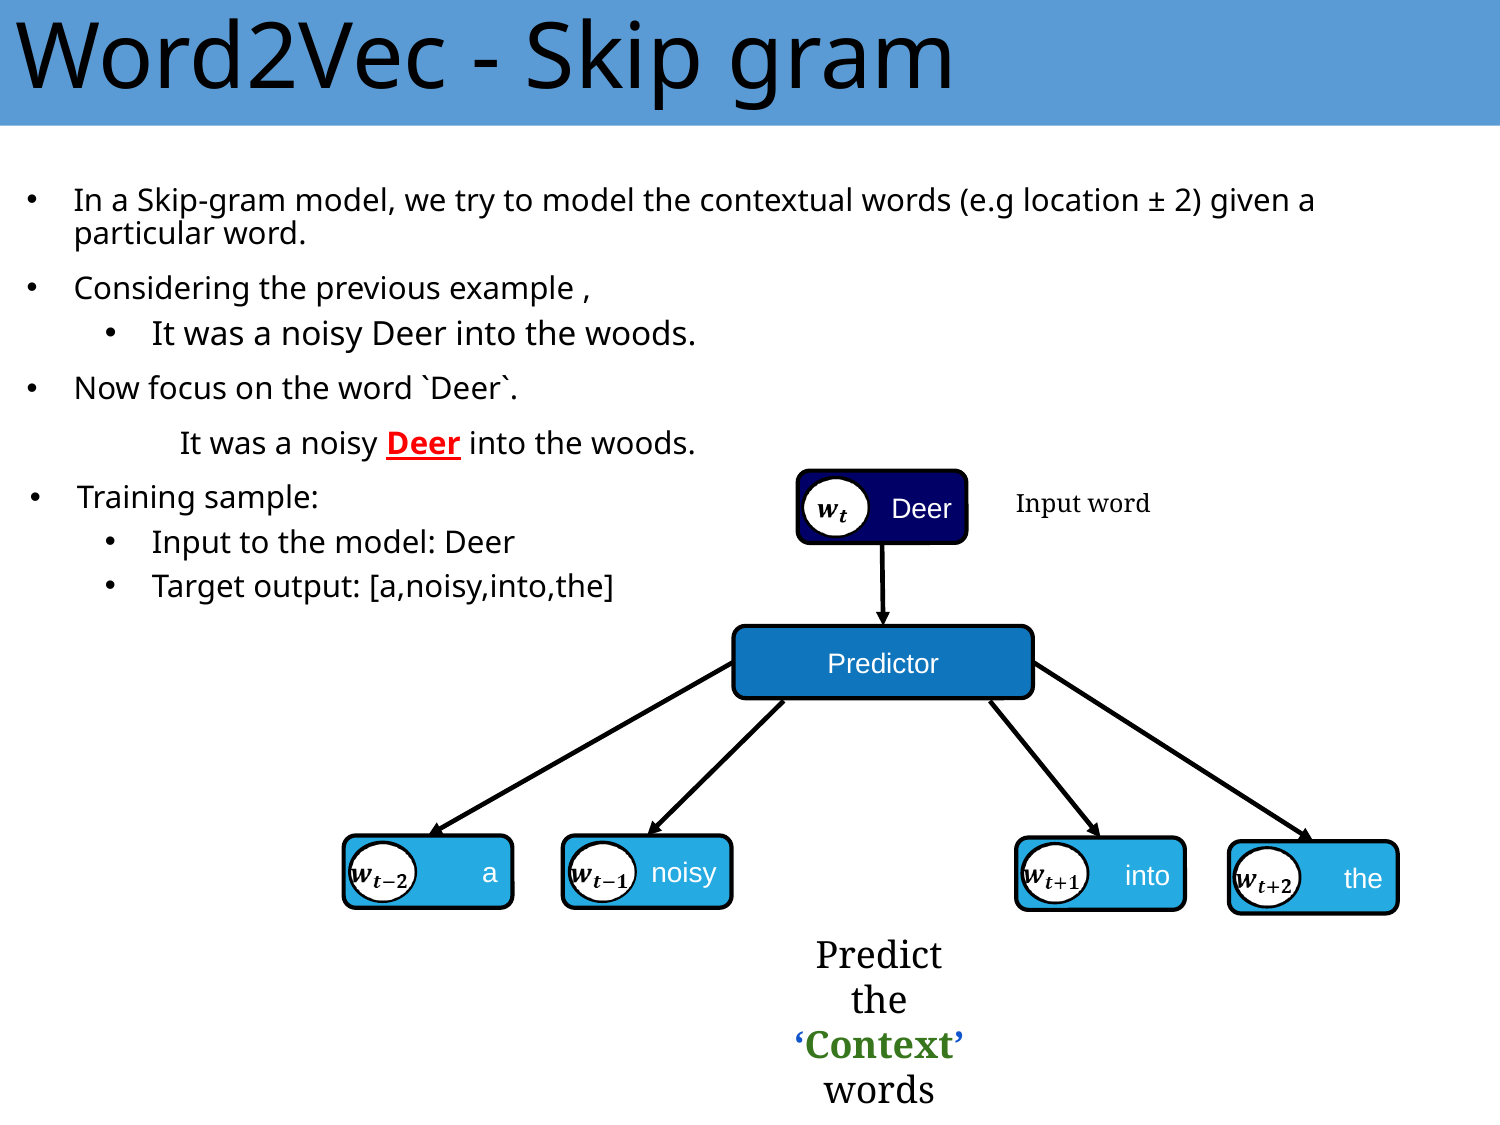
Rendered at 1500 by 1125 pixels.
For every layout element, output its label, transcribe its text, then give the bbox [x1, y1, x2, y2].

text_box In a Skip-gram model, we try to model the contextual words (e.g location ± 2) given a particular word. Considering the previous example , It was a noisy Deer into the woods. Now focus on the word `Deer`. It was a noisy Deer into the woods. Training sample: Input to the model: Deer Target output: [a,noisy,into,the] [0, 172, 1398, 615]
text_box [343, 470, 1398, 1091]
title Word2Vec - Skip gram [0, 0, 1500, 126]
